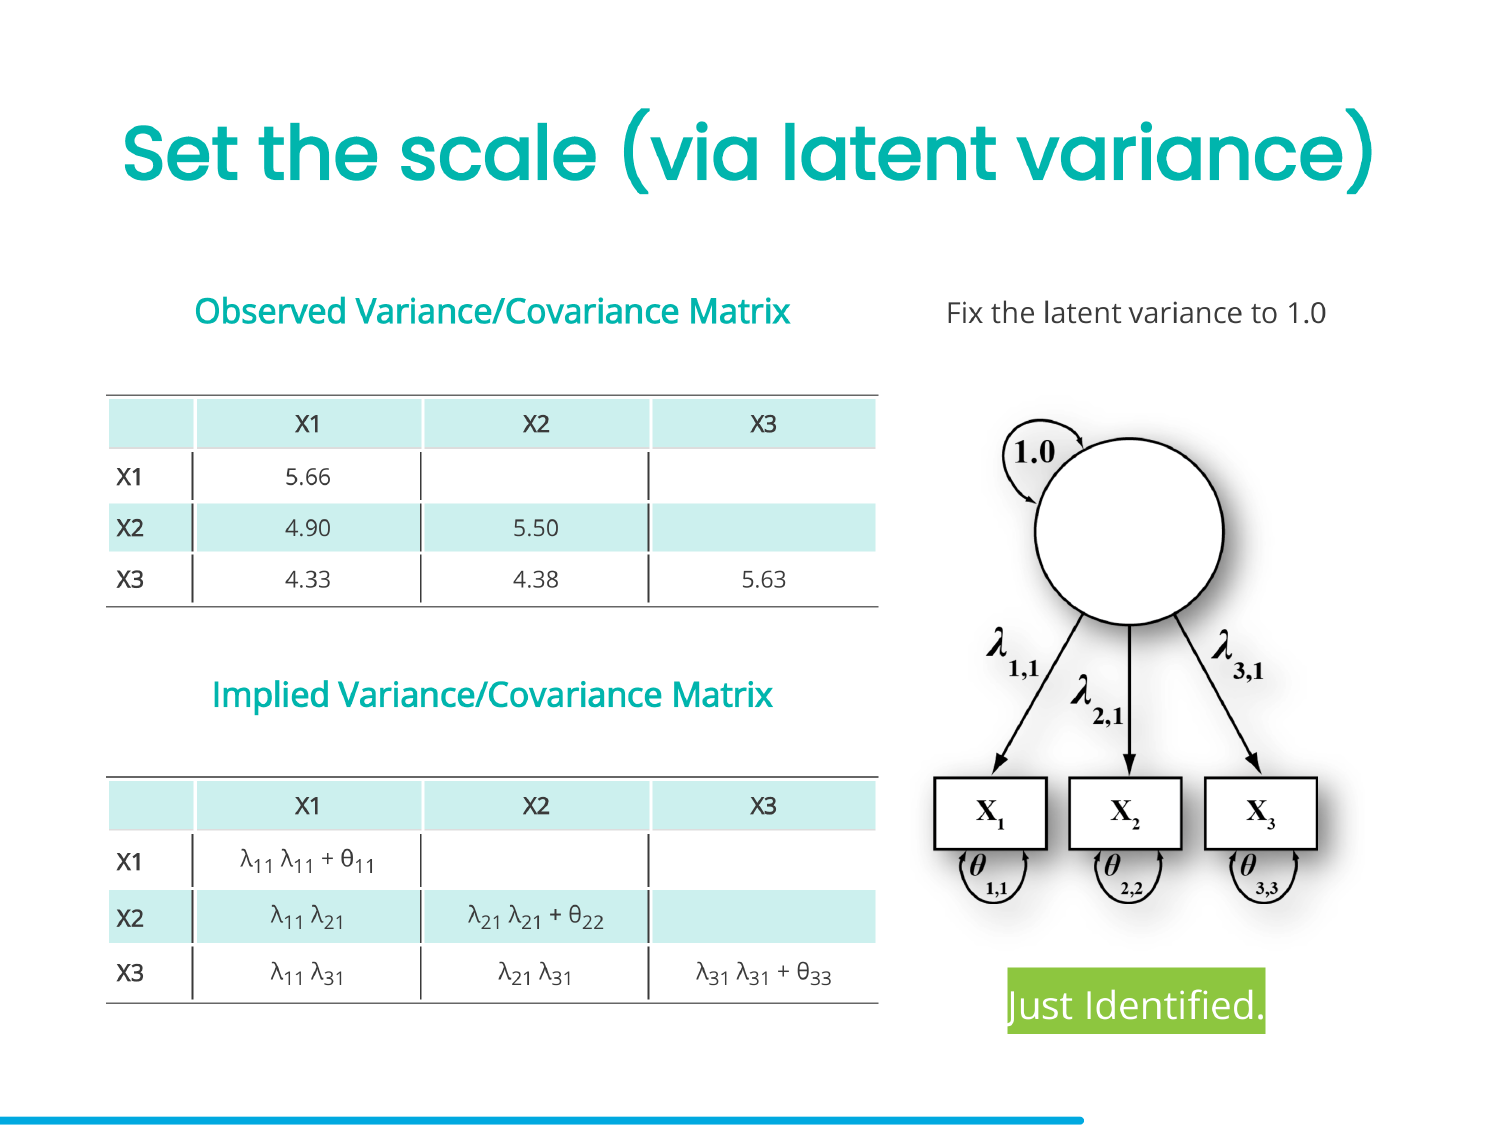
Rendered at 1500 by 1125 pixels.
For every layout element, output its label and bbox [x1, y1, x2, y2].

list [0, 0, 1500, 1125]
